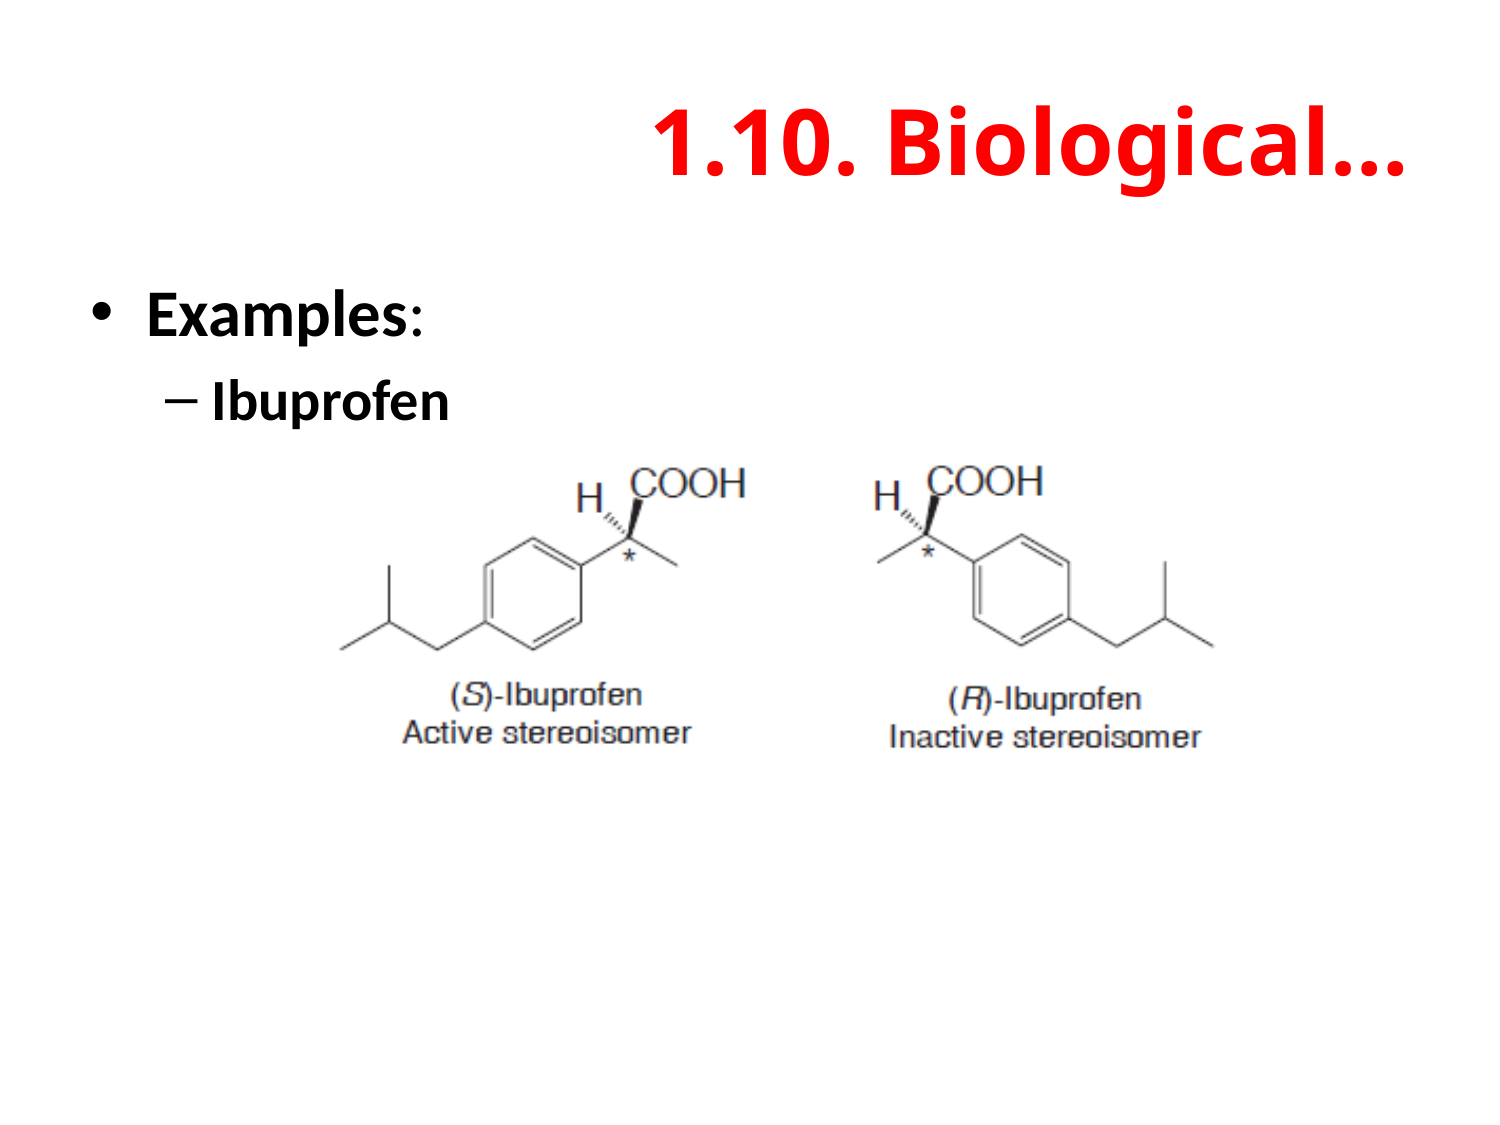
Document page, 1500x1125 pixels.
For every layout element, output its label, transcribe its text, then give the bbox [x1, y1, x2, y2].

list Examples: Ibuprofen [75, 262, 1425, 1005]
title 1.10. Biological… [75, 45, 1425, 233]
picture [299, 424, 1225, 763]
